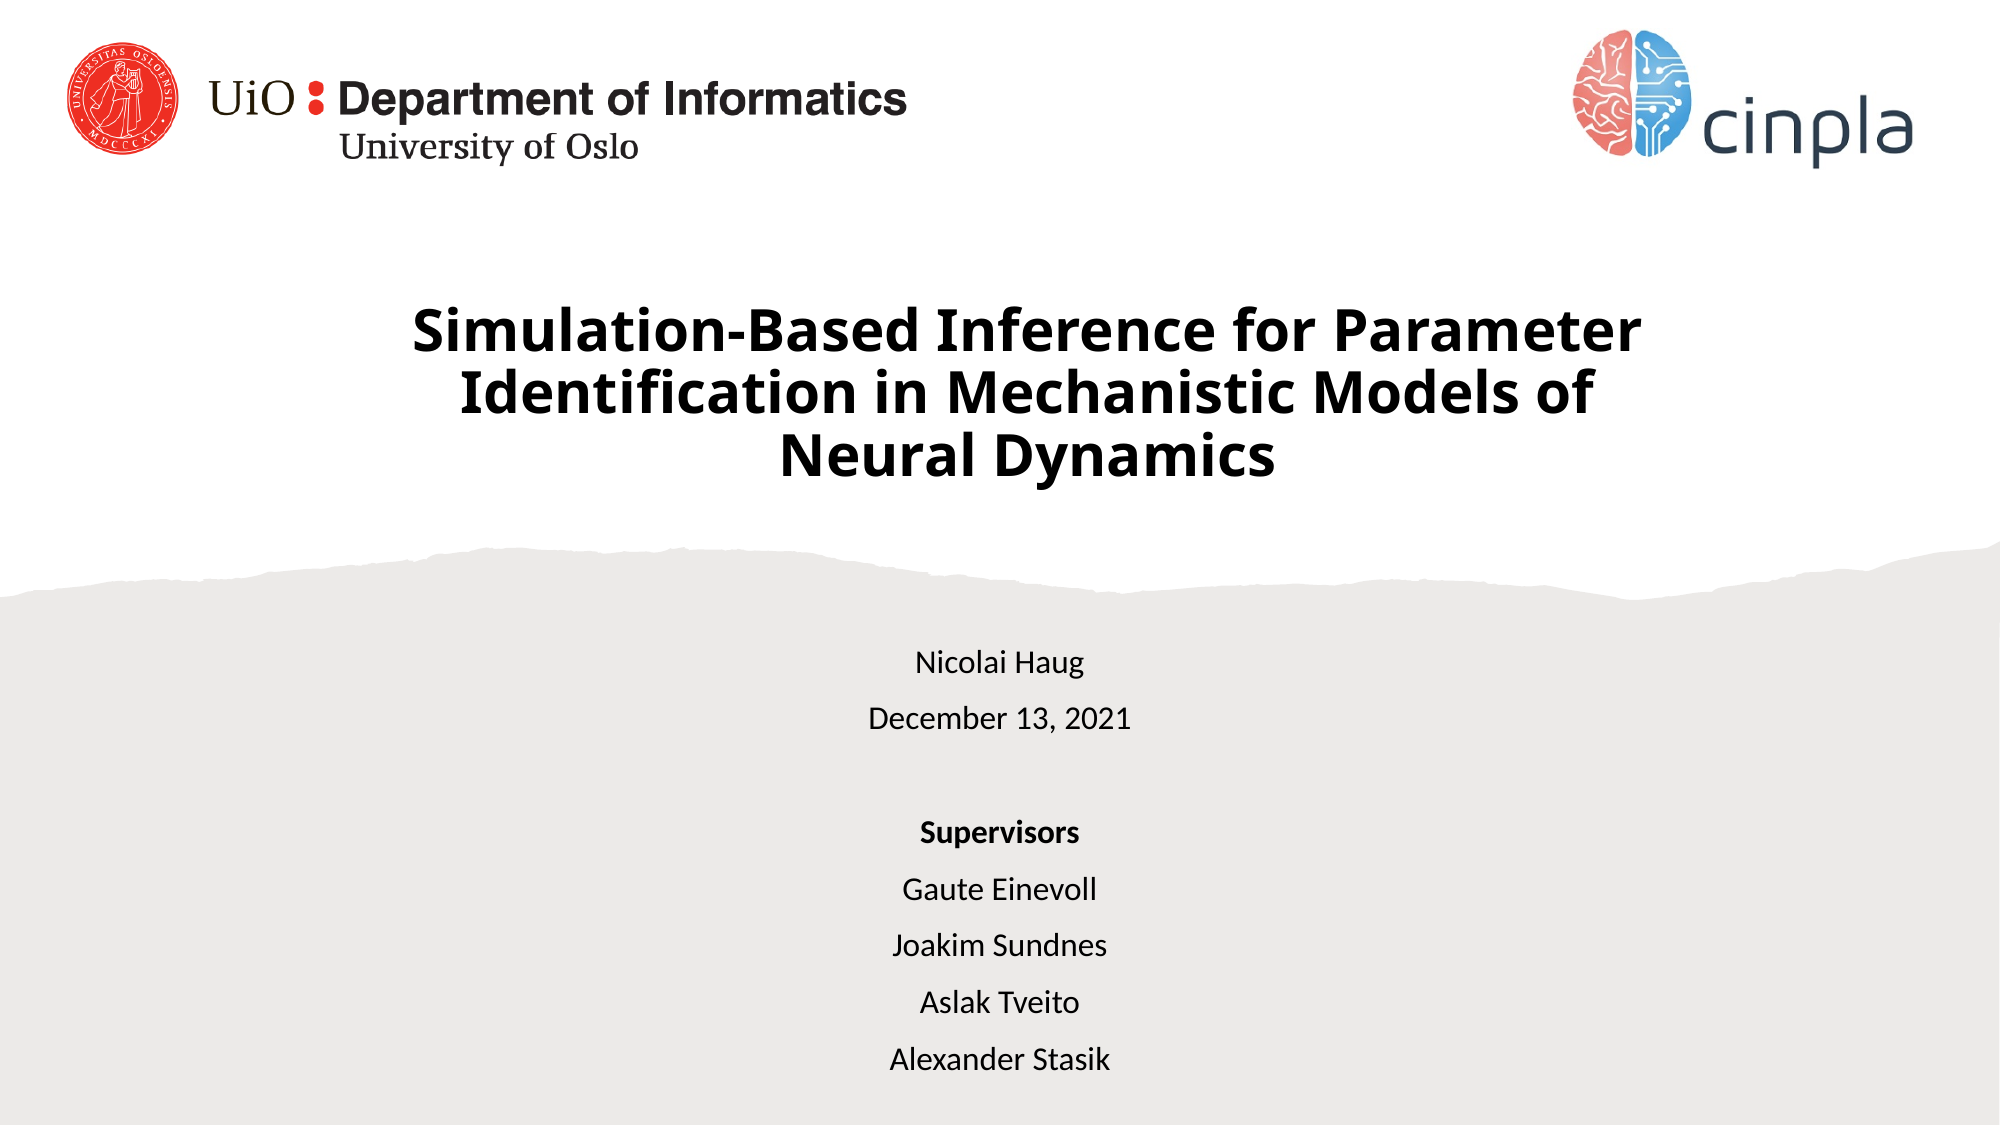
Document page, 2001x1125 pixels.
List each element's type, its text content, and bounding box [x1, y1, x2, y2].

text_box [0, 0, 2000, 596]
text_box [0, 540, 2000, 1125]
subtitle Nicolai Haug December 13, 2021 Supervisors Gaute Einevoll Joakim Sundnes Aslak Tveito Alexander Stasik [184, 637, 1816, 1094]
picture [54, 31, 1000, 213]
title Simulation-Based Inference for Parameter Identification in Mechanistic Models of Neural Dynamics [339, 233, 1716, 627]
picture [1560, 10, 1946, 202]
